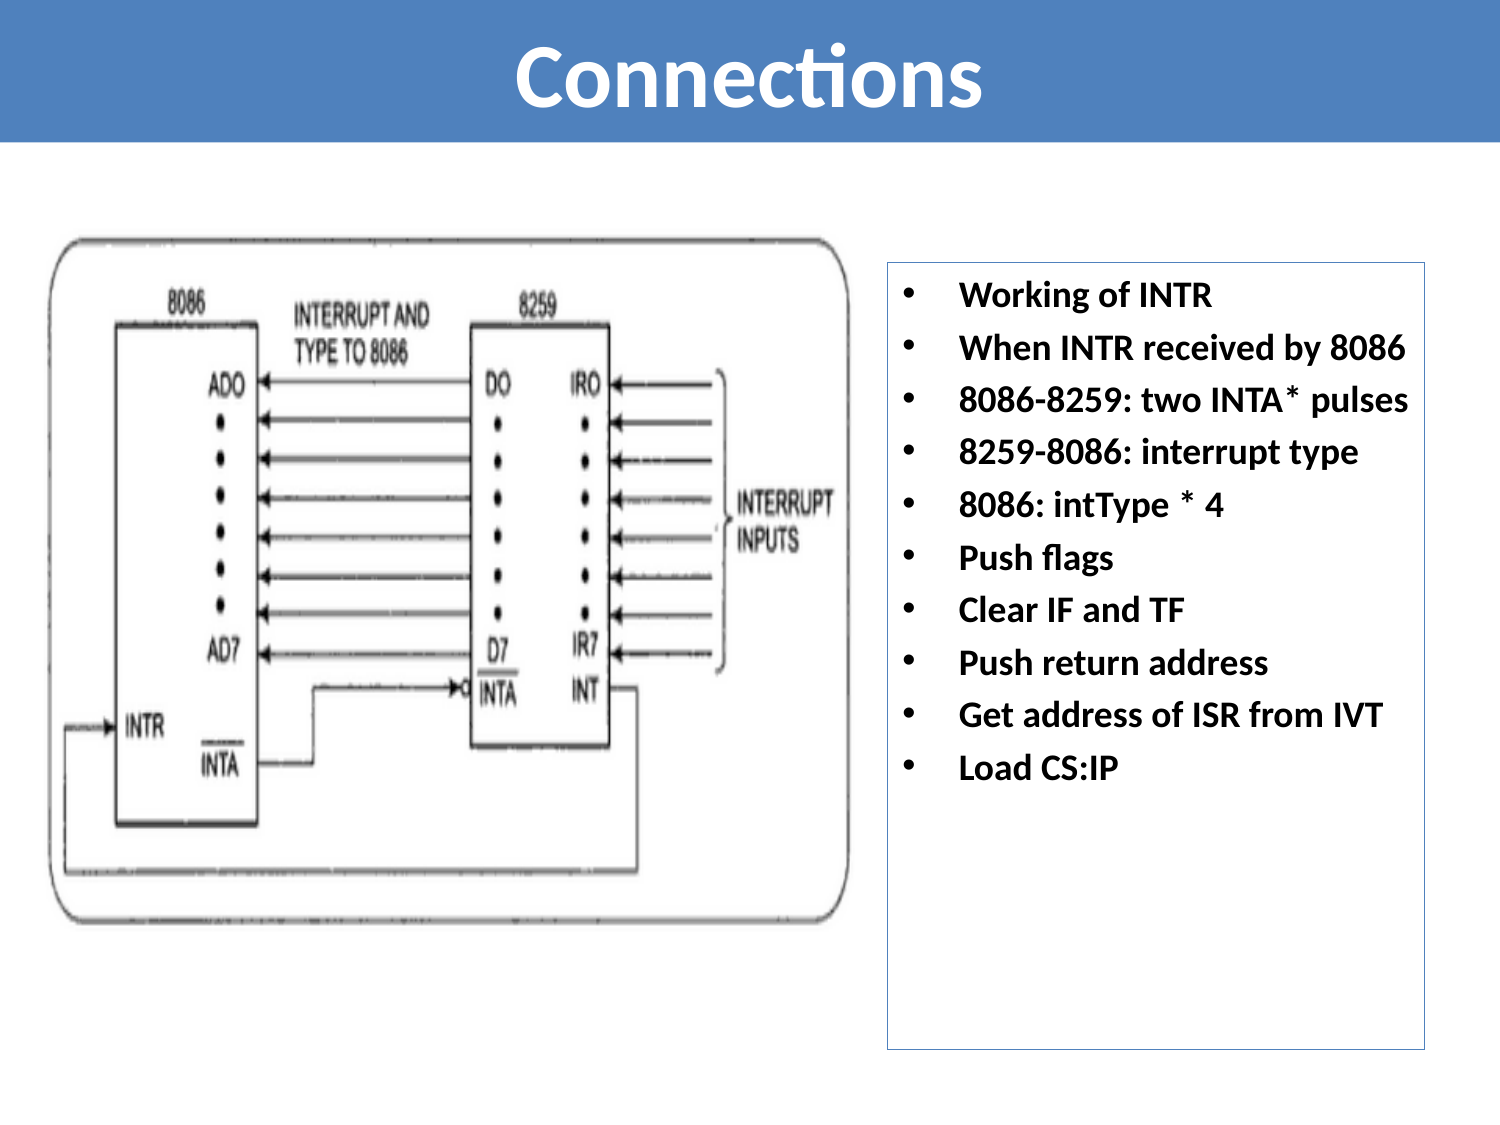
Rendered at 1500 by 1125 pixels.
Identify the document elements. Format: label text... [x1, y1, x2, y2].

picture [24, 212, 865, 951]
list Working of INTR When INTR received by 8086 8086-8259: two INTA* pulses 8259-8086: interrupt type 8086: intType * 4 Push flags Clear IF and TF Push return address Get address of ISR from IVT Load CS:IP [887, 262, 1425, 1050]
title Connections [0, 0, 1500, 143]
